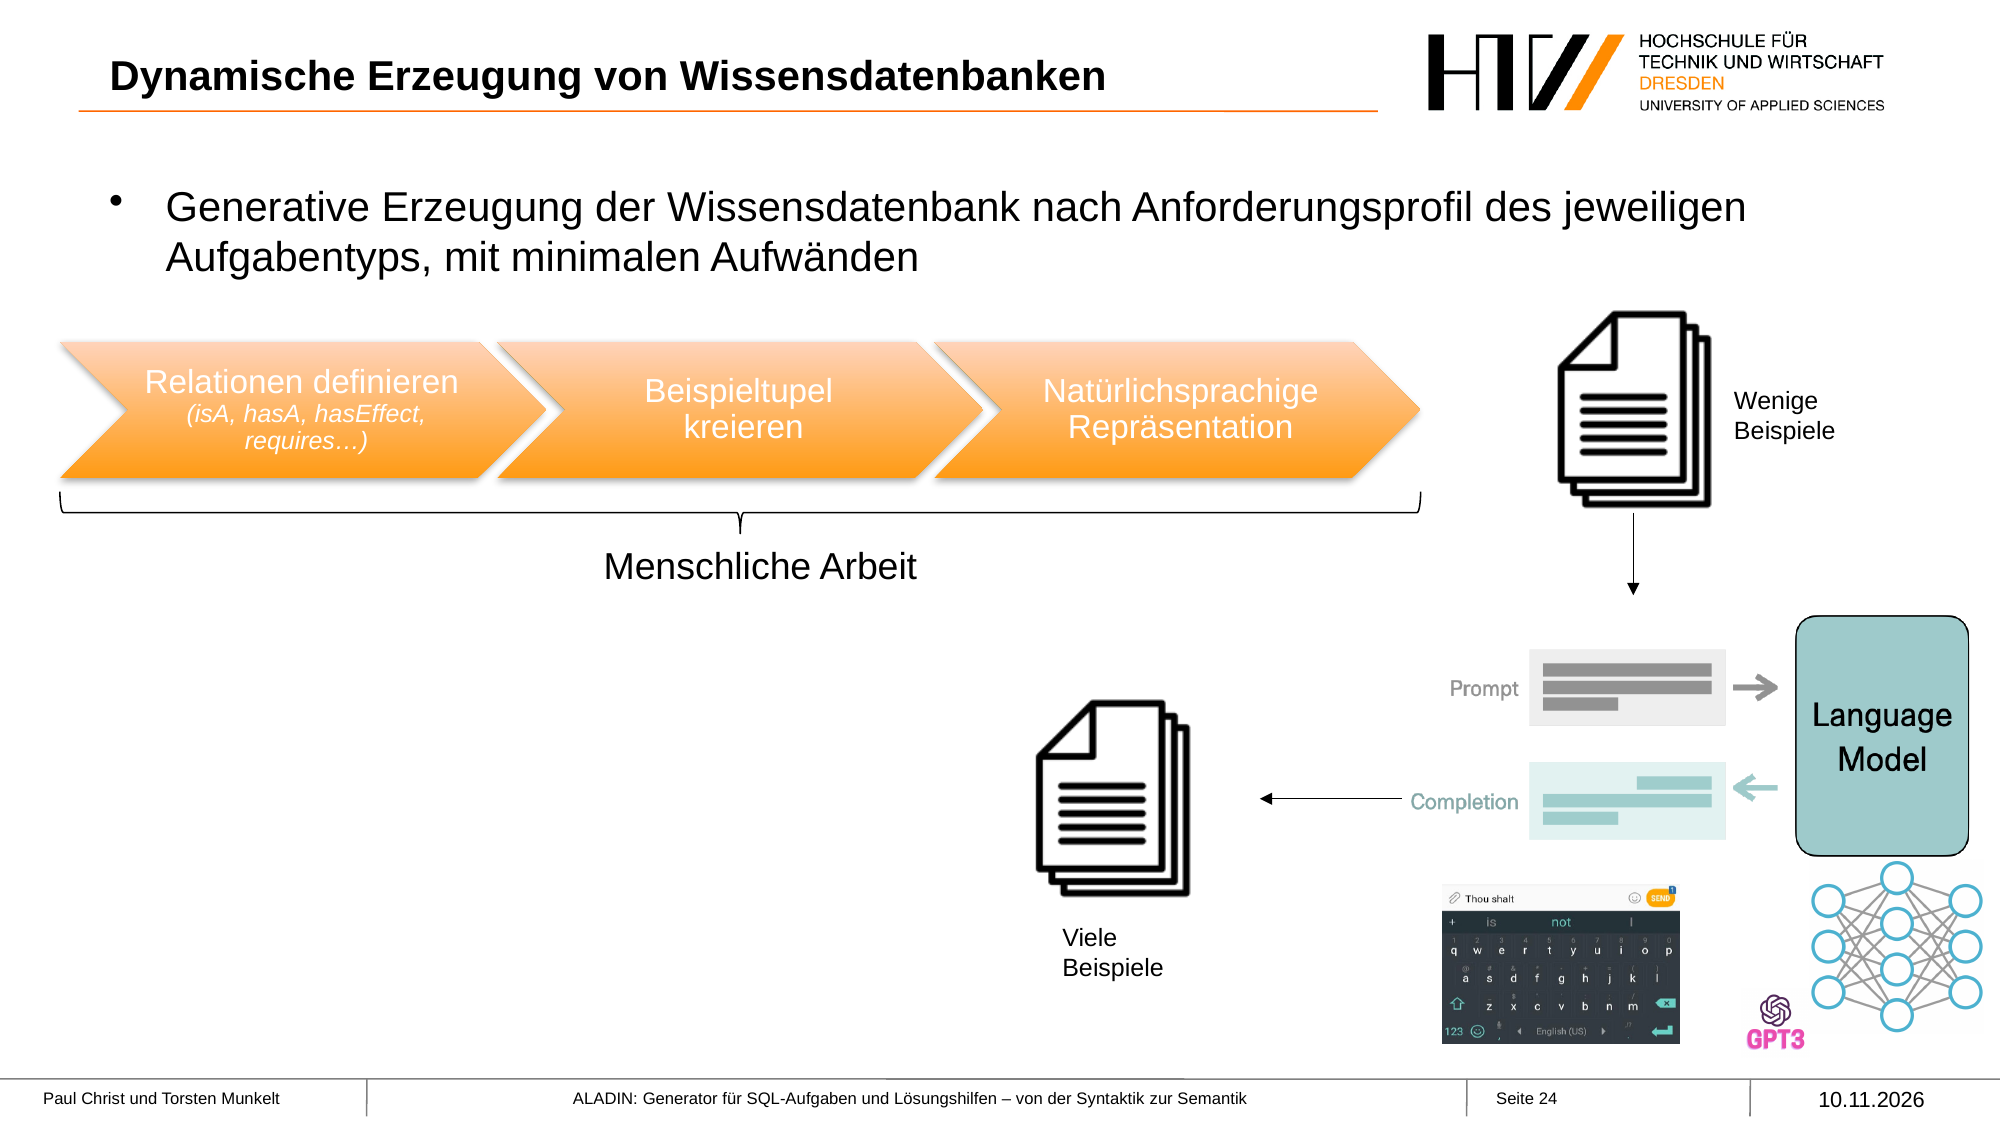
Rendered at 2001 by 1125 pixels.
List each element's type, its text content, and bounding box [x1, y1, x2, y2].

picture [974, 661, 1250, 937]
text_box Wenige Beispiele [1775, 376, 1851, 452]
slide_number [1803, 1080, 1981, 1116]
text_box [59, 491, 1421, 534]
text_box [59, 341, 1421, 479]
text_box Menschliche Arbeit [588, 534, 933, 595]
picture [1442, 884, 1680, 1044]
picture [1399, 606, 1984, 1058]
text_box Viele Beispiele [1047, 945, 1179, 989]
list Generative Erzeugung der Wissensdatenbank nach Anforderungsprofil des jeweiligen Aufgabentyps, mit minimalen Aufwänden [94, 172, 1898, 338]
picture [1425, 31, 1887, 111]
picture [1495, 272, 1771, 548]
title Dynamische Erzeugung von Wissensdatenbanken [94, 29, 1386, 117]
